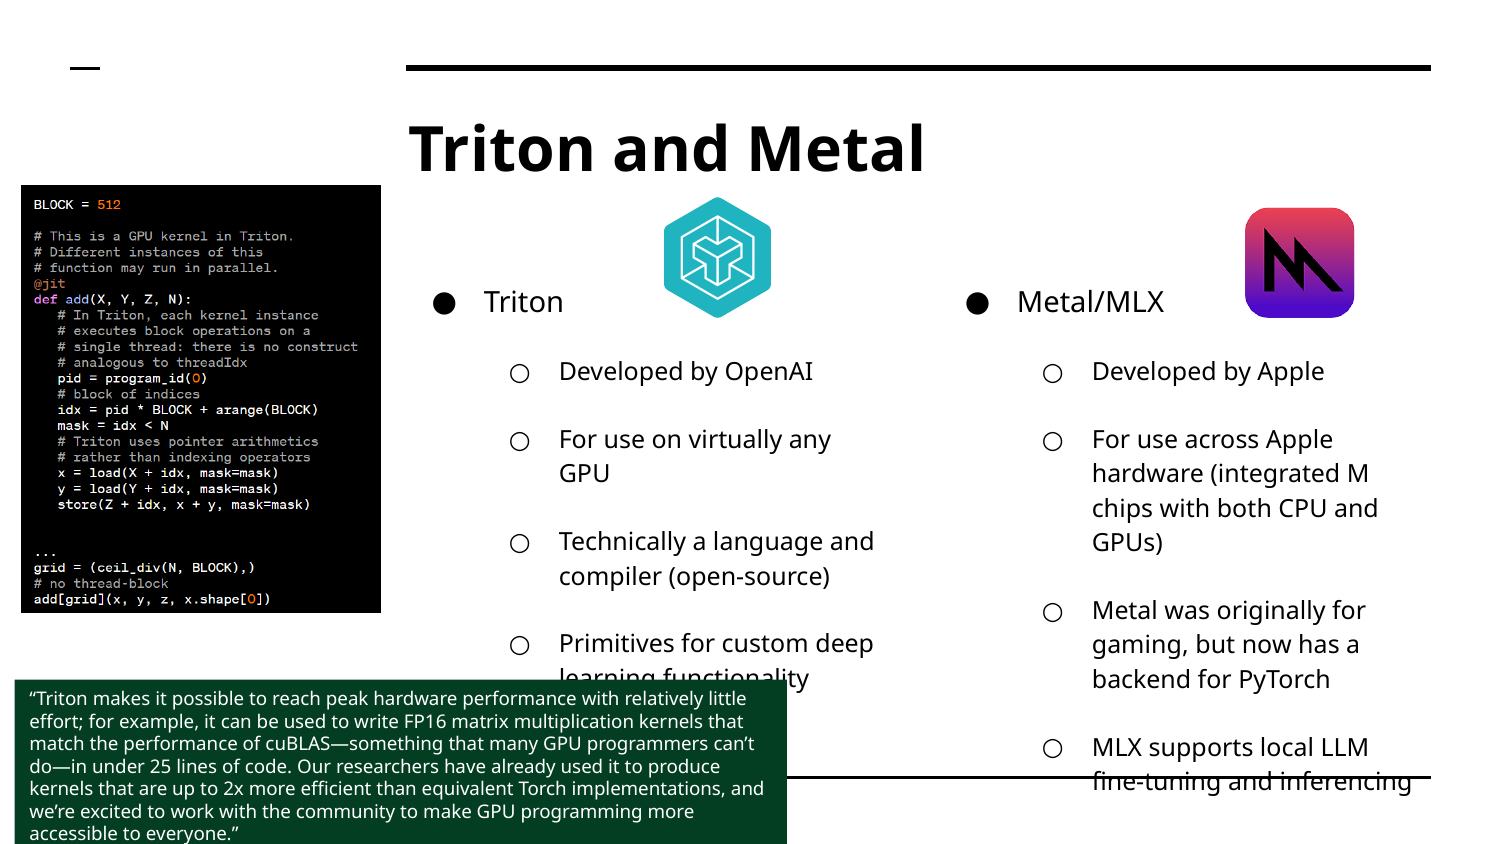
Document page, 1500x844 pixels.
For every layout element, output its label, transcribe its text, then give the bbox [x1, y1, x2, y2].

list Metal/MLX Developed by Apple For use across Apple hardware (integrated M chips with both CPU and GPUs) Metal was originally for gaming, but now has a backend for PyTorch MLX supports local LLM fine-tuning and inferencing [926, 262, 1431, 756]
list Triton Developed by OpenAI For use on virtually any GPU Technically a language and compiler (open-source) Primitives for custom deep learning functionality [393, 262, 898, 756]
picture [664, 196, 771, 318]
picture [21, 185, 381, 614]
text_box “Triton makes it possible to reach peak hardware performance with relatively little effort; for example, it can be used to write FP16 matrix multiplication kernels that match the performance of cuBLAS—something that many GPU programmers can’t do—in under 25 lines of code. Our researchers have already used it to produce kernels that are up to 2x more efficient than equivalent Torch implementations, and we’re excited to work with the community to make GPU programming more accessible to everyone.” [14, 679, 787, 844]
picture [1239, 202, 1360, 324]
title Triton and Metal [393, 94, 1431, 199]
